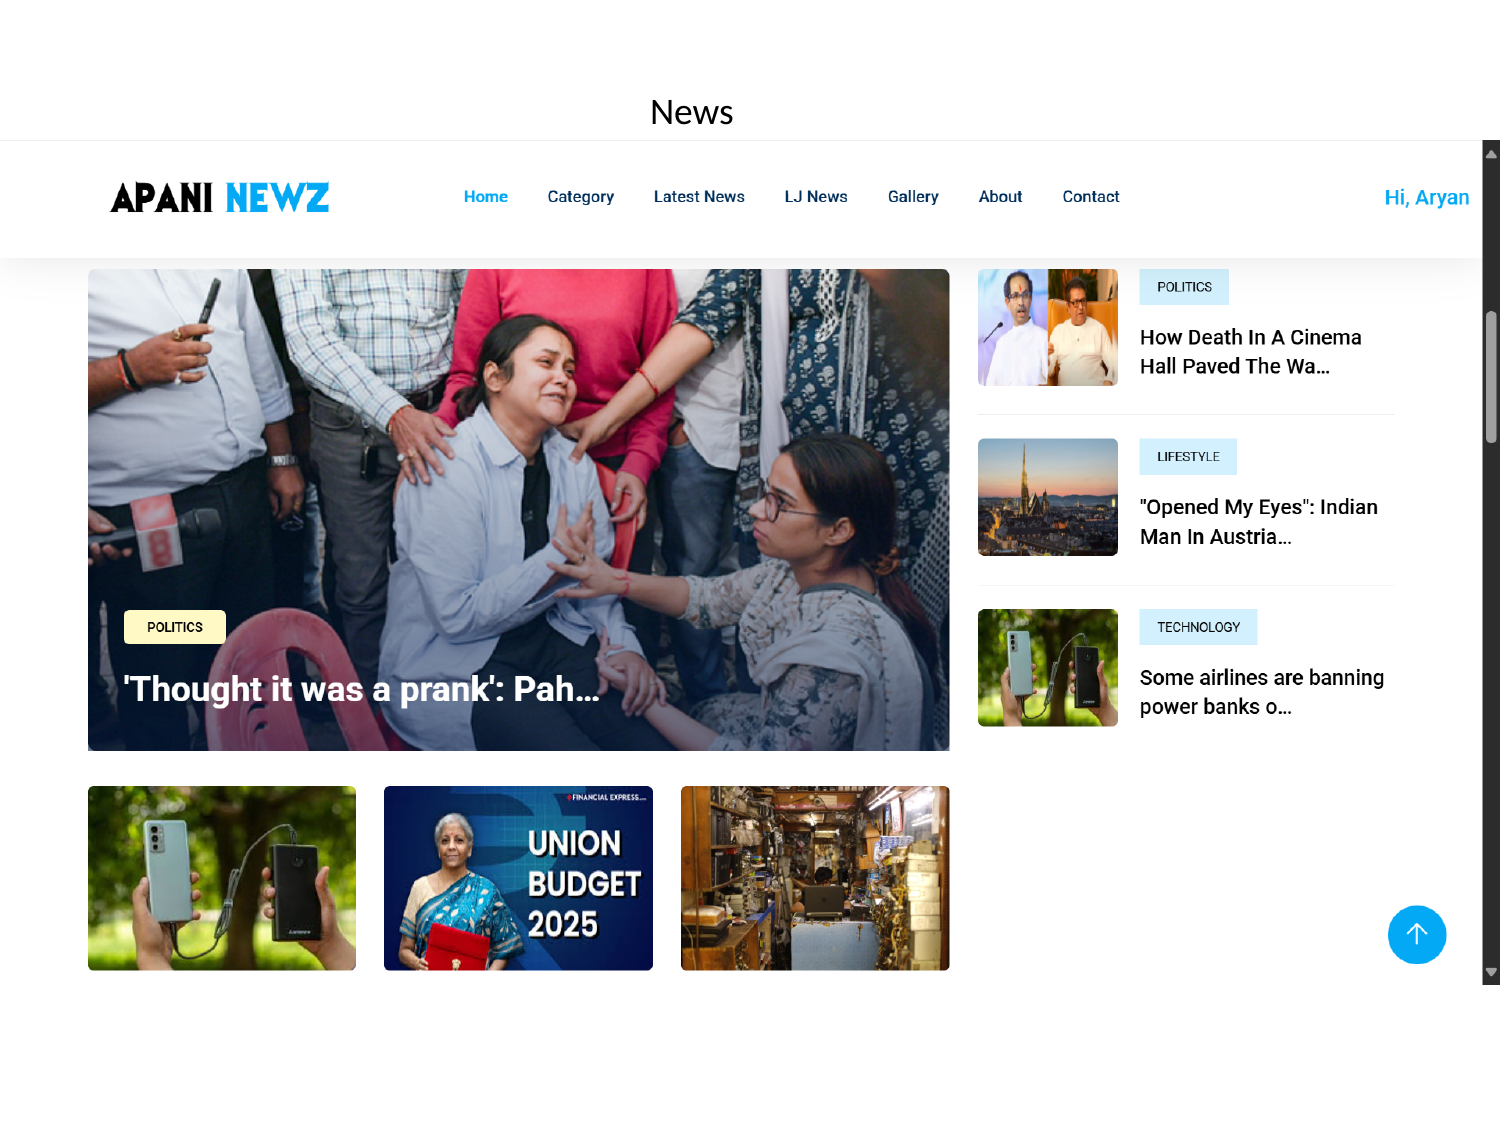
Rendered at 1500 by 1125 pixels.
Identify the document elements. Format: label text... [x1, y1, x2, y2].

picture [0, 140, 1500, 985]
text_box News [635, 79, 865, 138]
